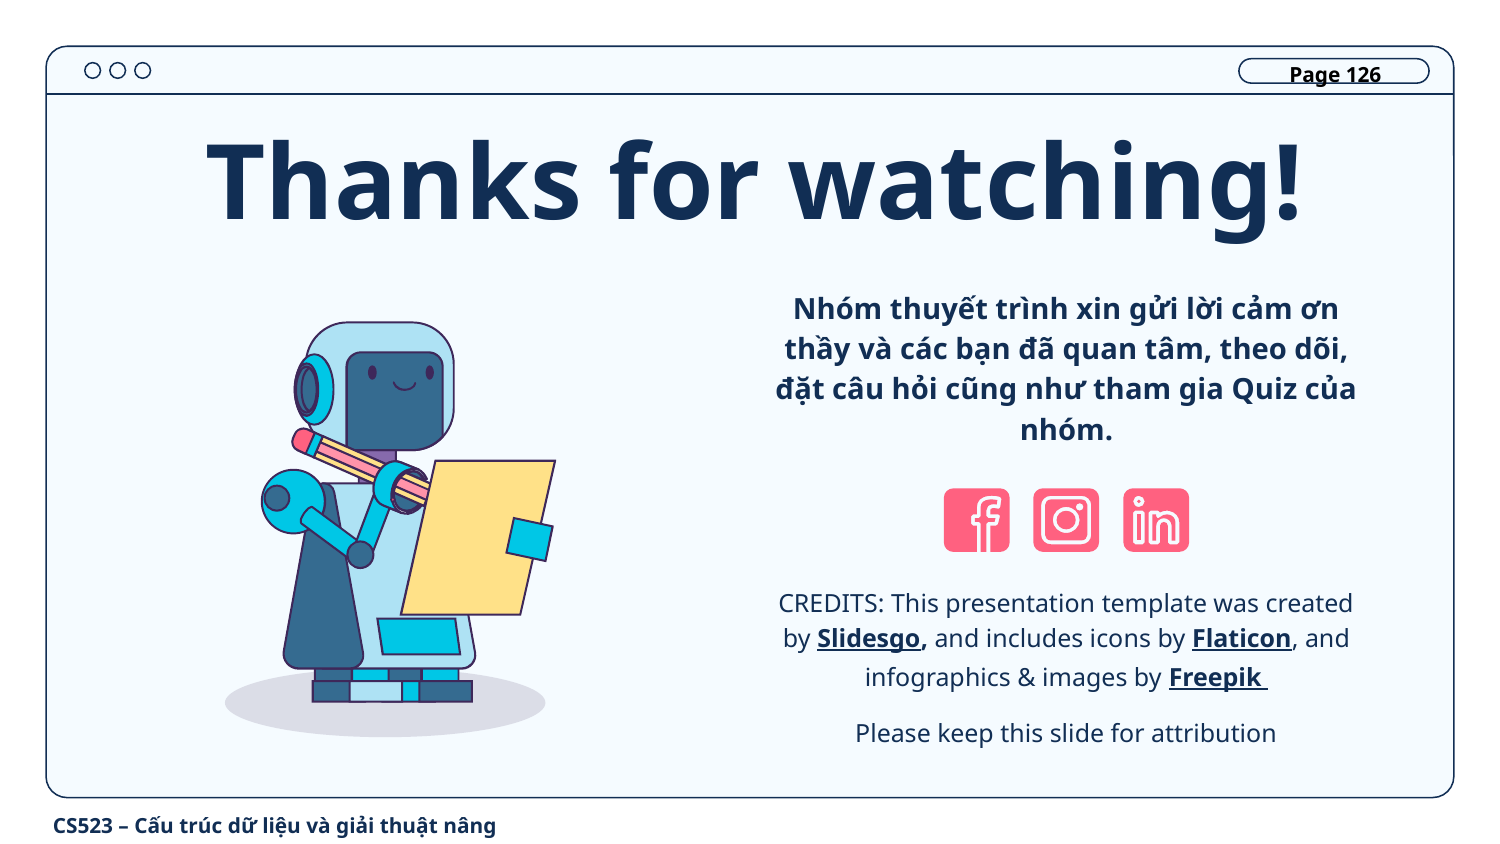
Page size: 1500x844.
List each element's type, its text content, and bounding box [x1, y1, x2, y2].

subtitle Nhóm thuyết trình xin gửi lời cảm ơn thầy và các bạn đã quan tâm, theo dõi, đặt câu hỏi cũng như tham gia Quiz của nhóm. [750, 275, 1383, 456]
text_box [1033, 488, 1100, 553]
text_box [1123, 488, 1190, 553]
text_box Page 126 [1274, 53, 1398, 94]
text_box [224, 321, 557, 738]
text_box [943, 488, 1010, 553]
title Thanks for watching! [54, 100, 1455, 274]
text_box Please keep this slide for attribution [750, 702, 1383, 746]
text_box CS523 – Cấu trúc dữ liệu và giải thuật nâng cao [37, 797, 542, 844]
